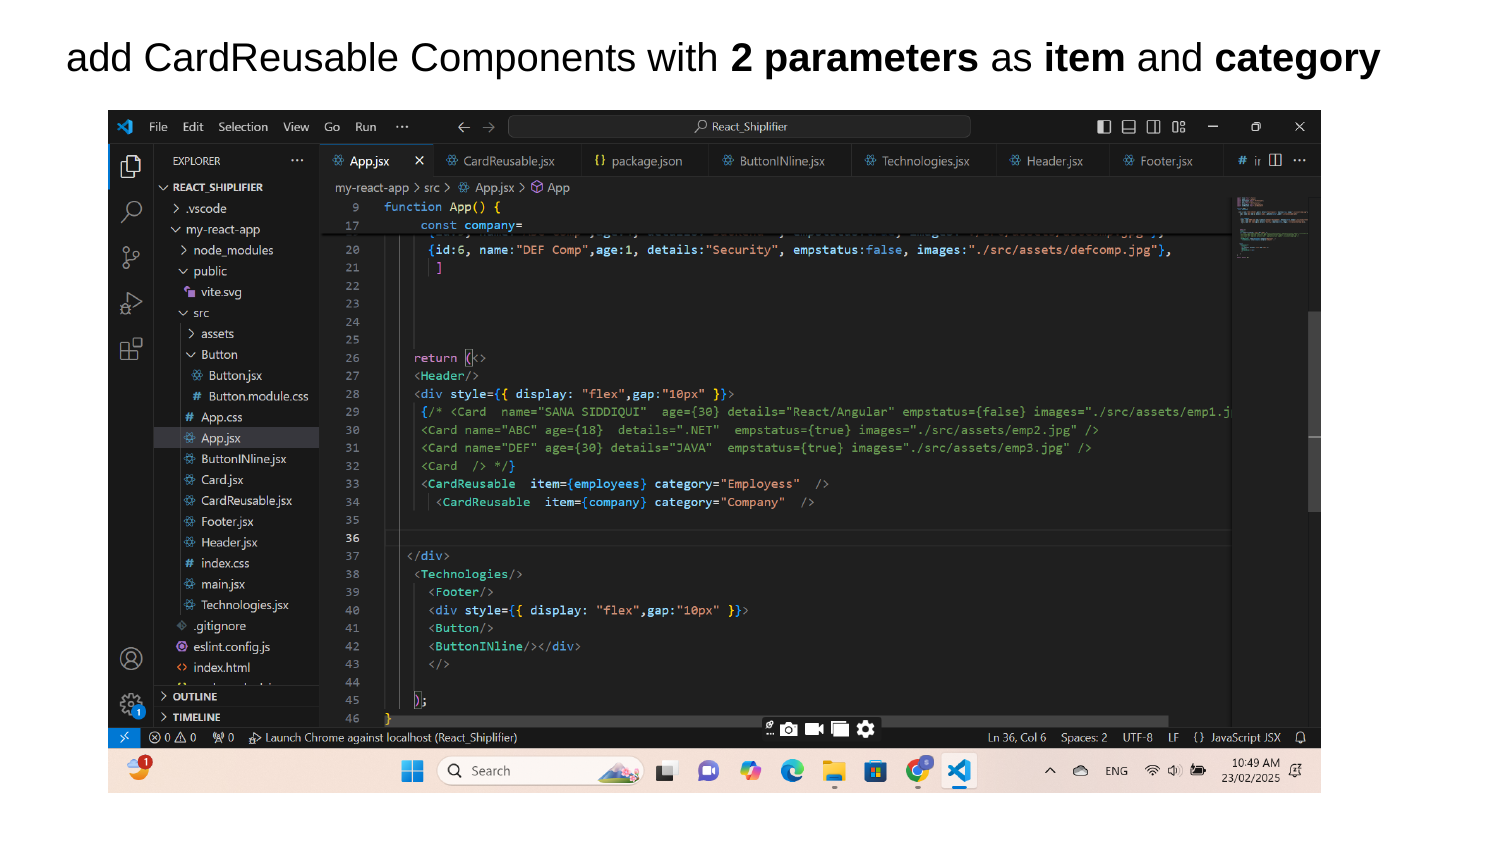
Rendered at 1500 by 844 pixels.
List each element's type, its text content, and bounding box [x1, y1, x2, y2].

picture [108, 110, 1321, 793]
title add CardReusable Components with 2 parameters as item and category [51, 16, 1449, 111]
